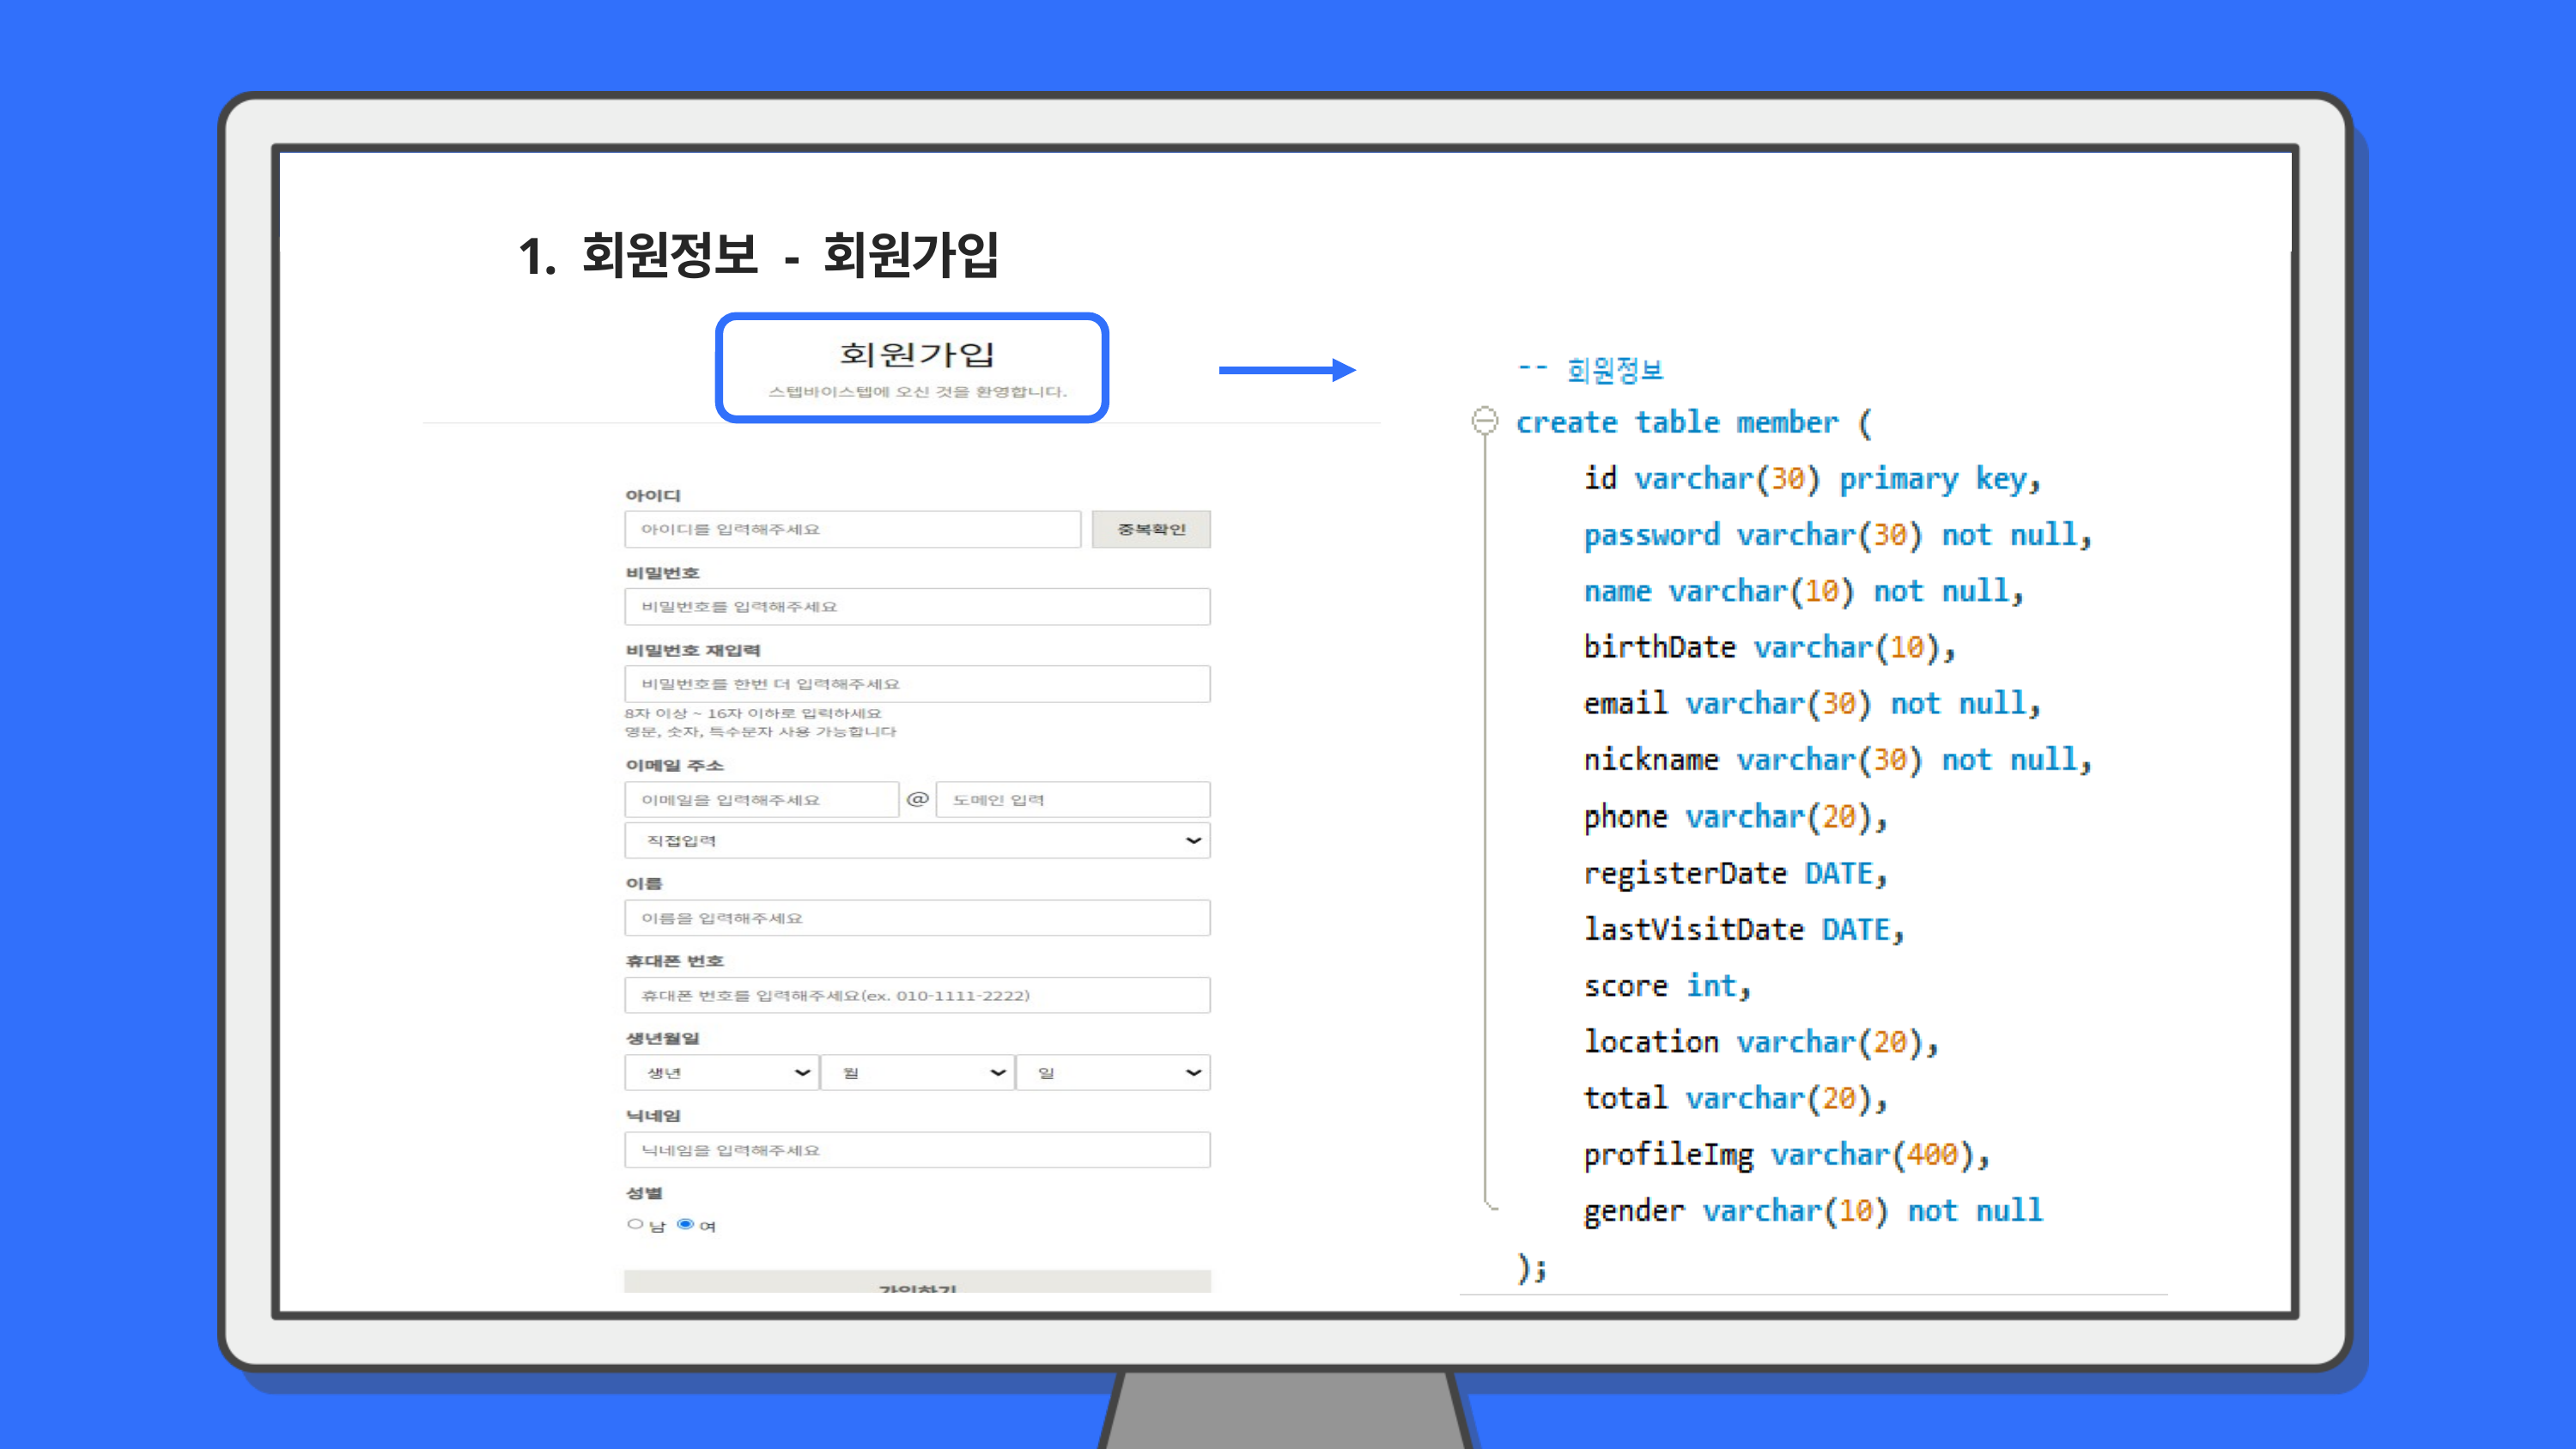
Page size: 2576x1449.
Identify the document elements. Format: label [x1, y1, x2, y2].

text_box [217, 91, 2369, 1449]
picture [1459, 324, 2169, 1296]
picture [422, 306, 1382, 1294]
text_box [280, 153, 2292, 252]
